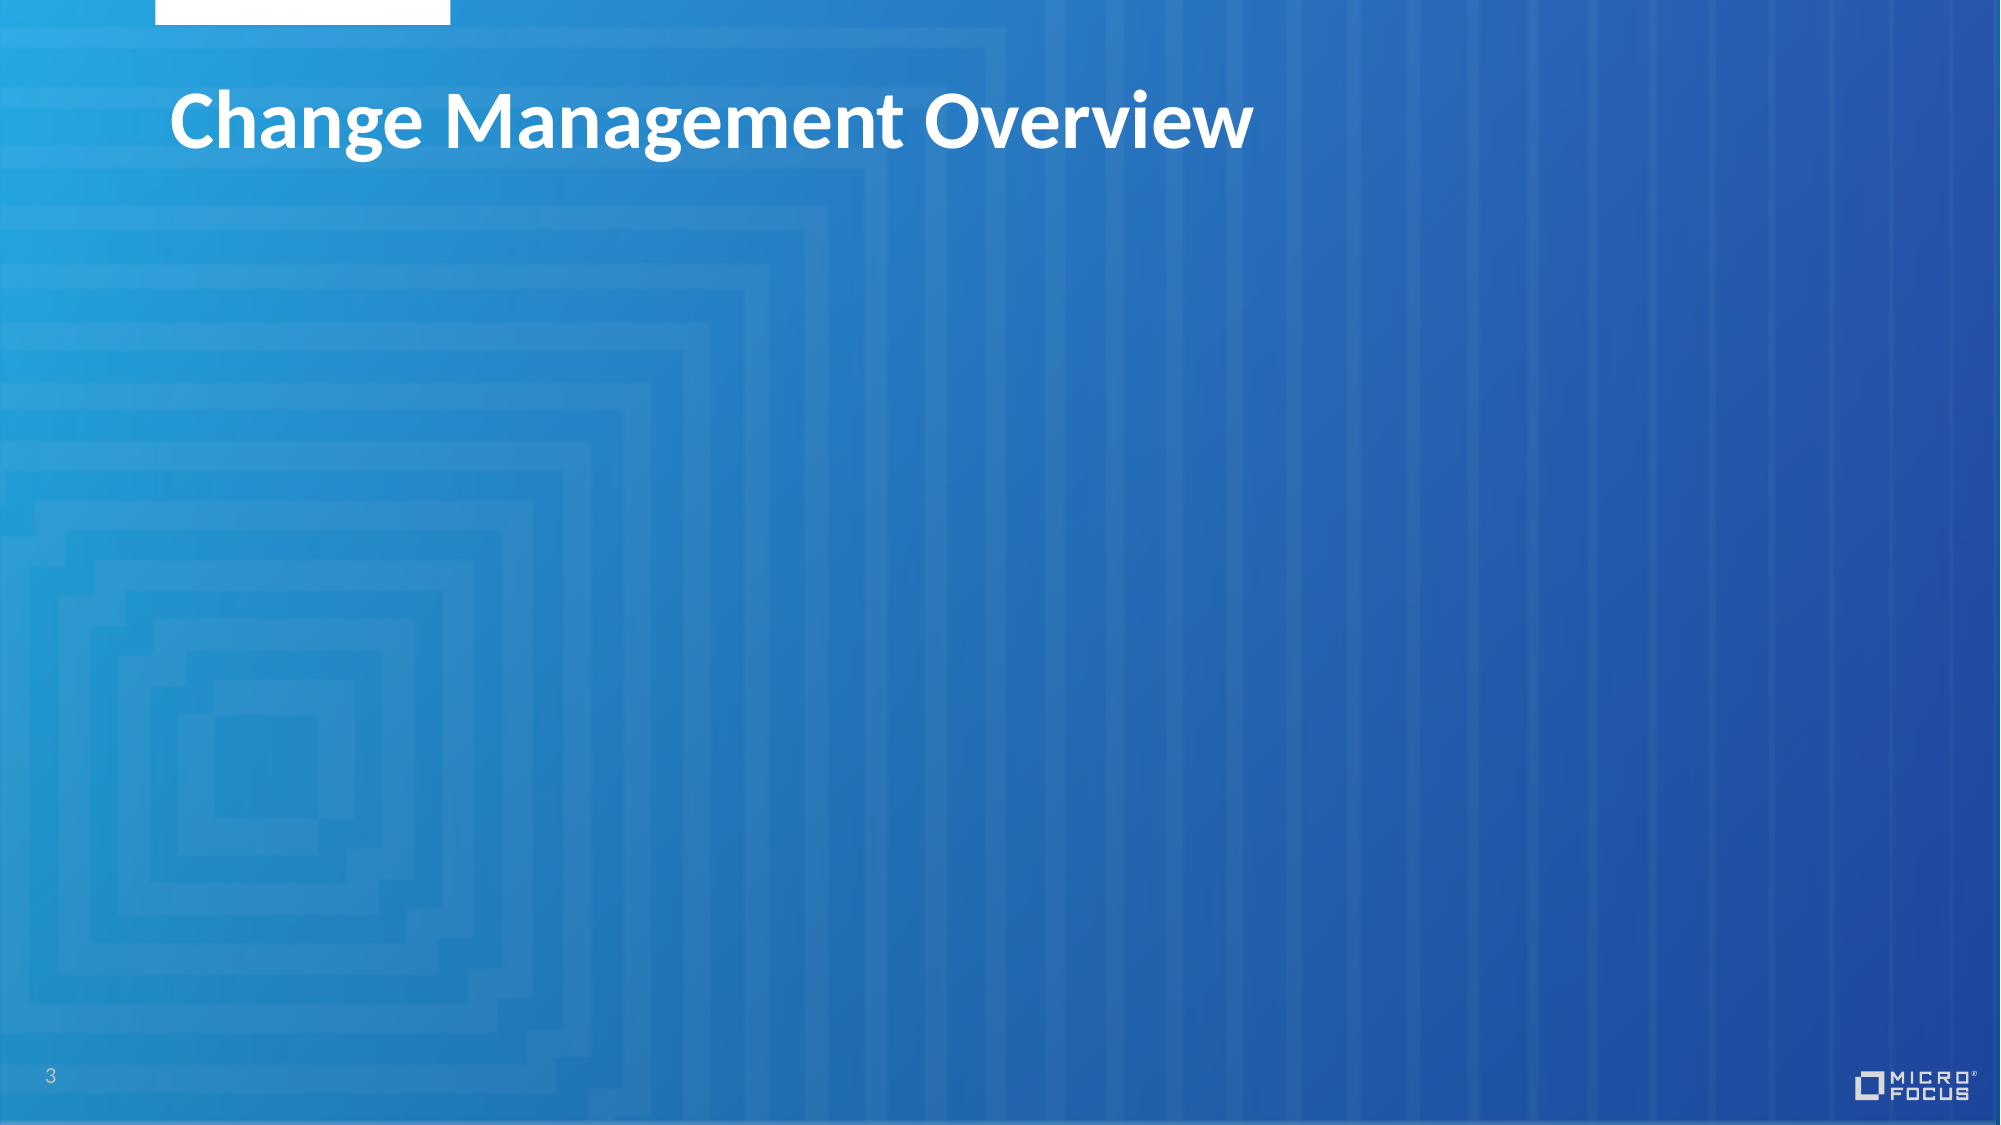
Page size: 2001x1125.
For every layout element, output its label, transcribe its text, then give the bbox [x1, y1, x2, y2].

title Change Management Overview [155, 14, 1585, 230]
slide_number 3 [30, 1051, 90, 1097]
